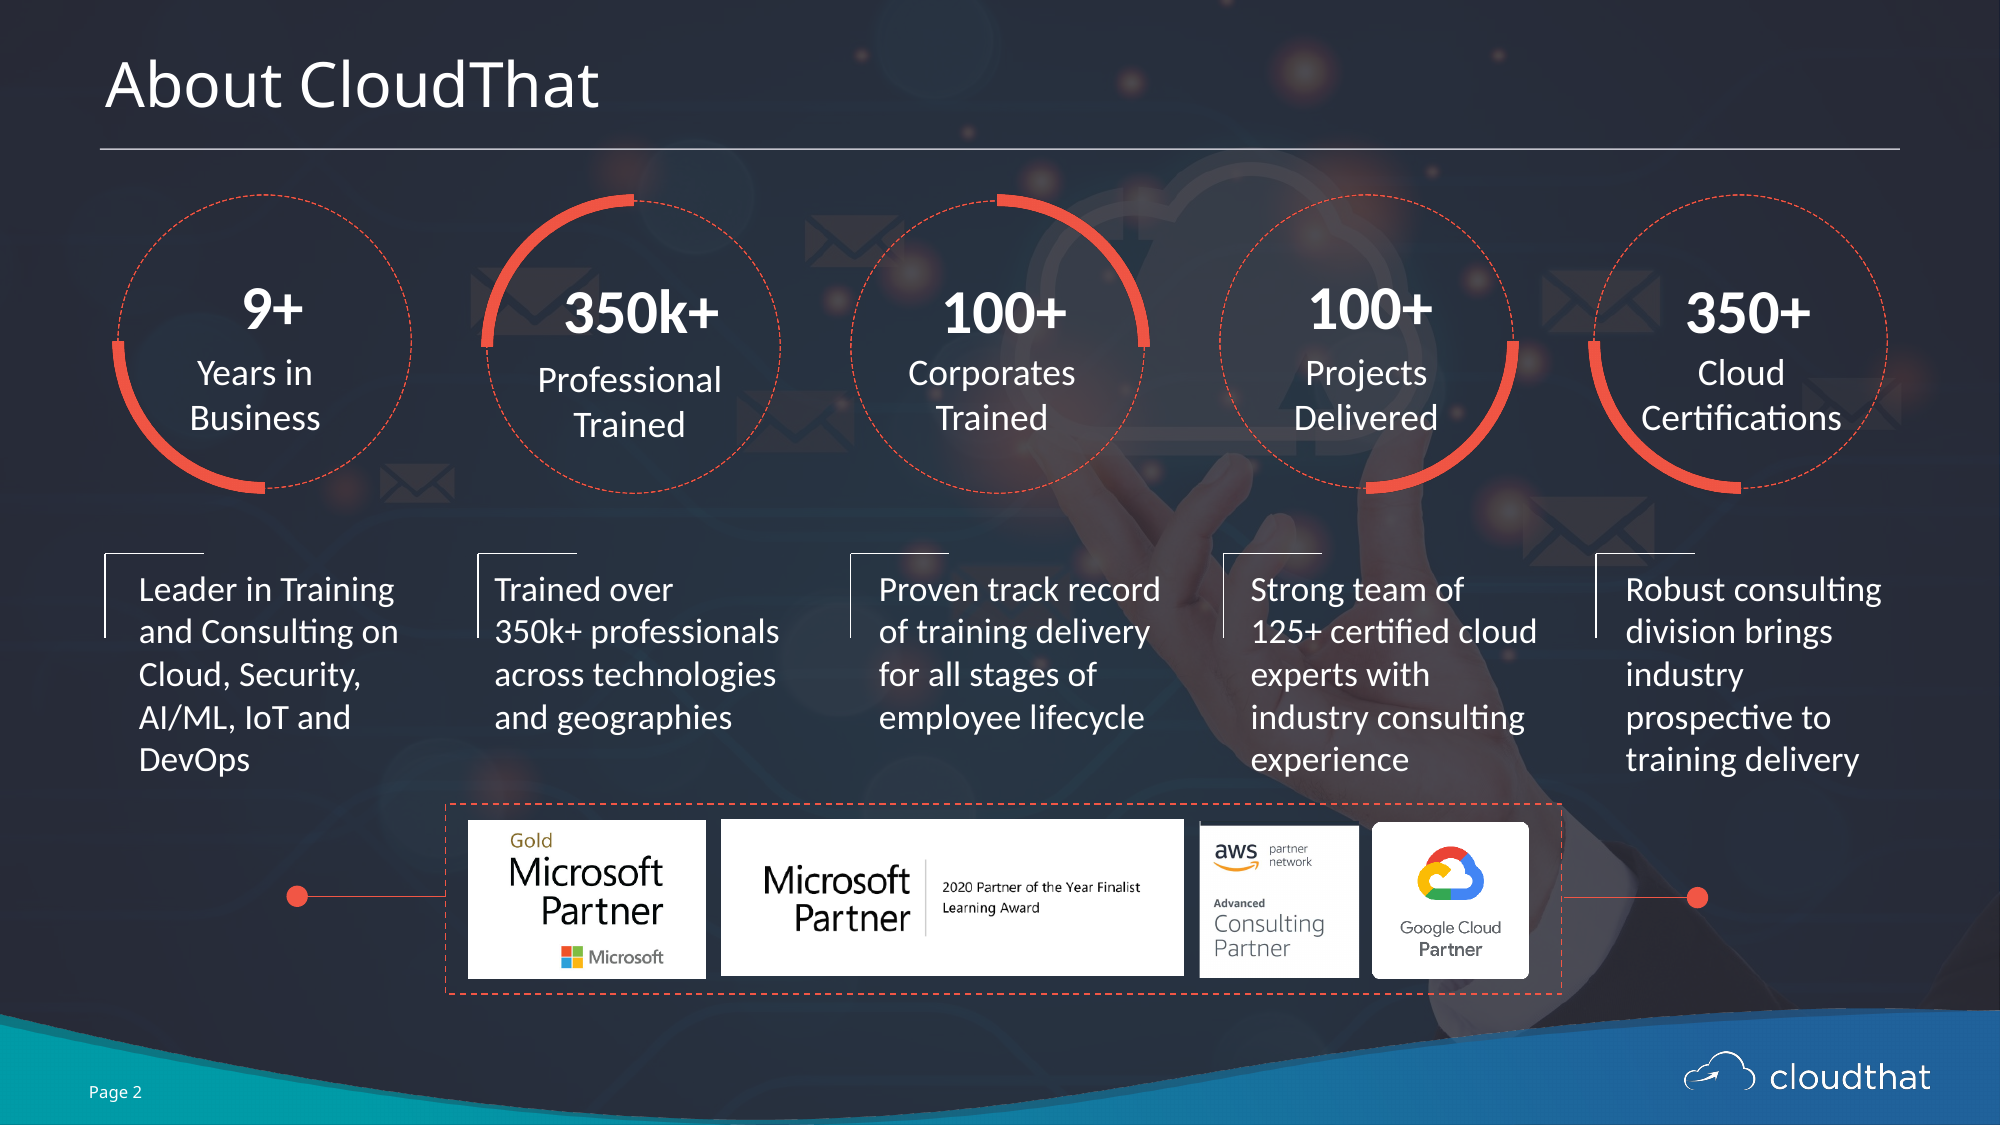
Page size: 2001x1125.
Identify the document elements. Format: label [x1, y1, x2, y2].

text_box [1595, 553, 1696, 639]
text_box [477, 553, 577, 639]
picture [0, 0, 2000, 1125]
text_box [104, 553, 205, 639]
text_box [850, 553, 950, 639]
text_box [112, 194, 1888, 494]
text_box [1223, 553, 1323, 639]
text_box [287, 803, 1708, 995]
